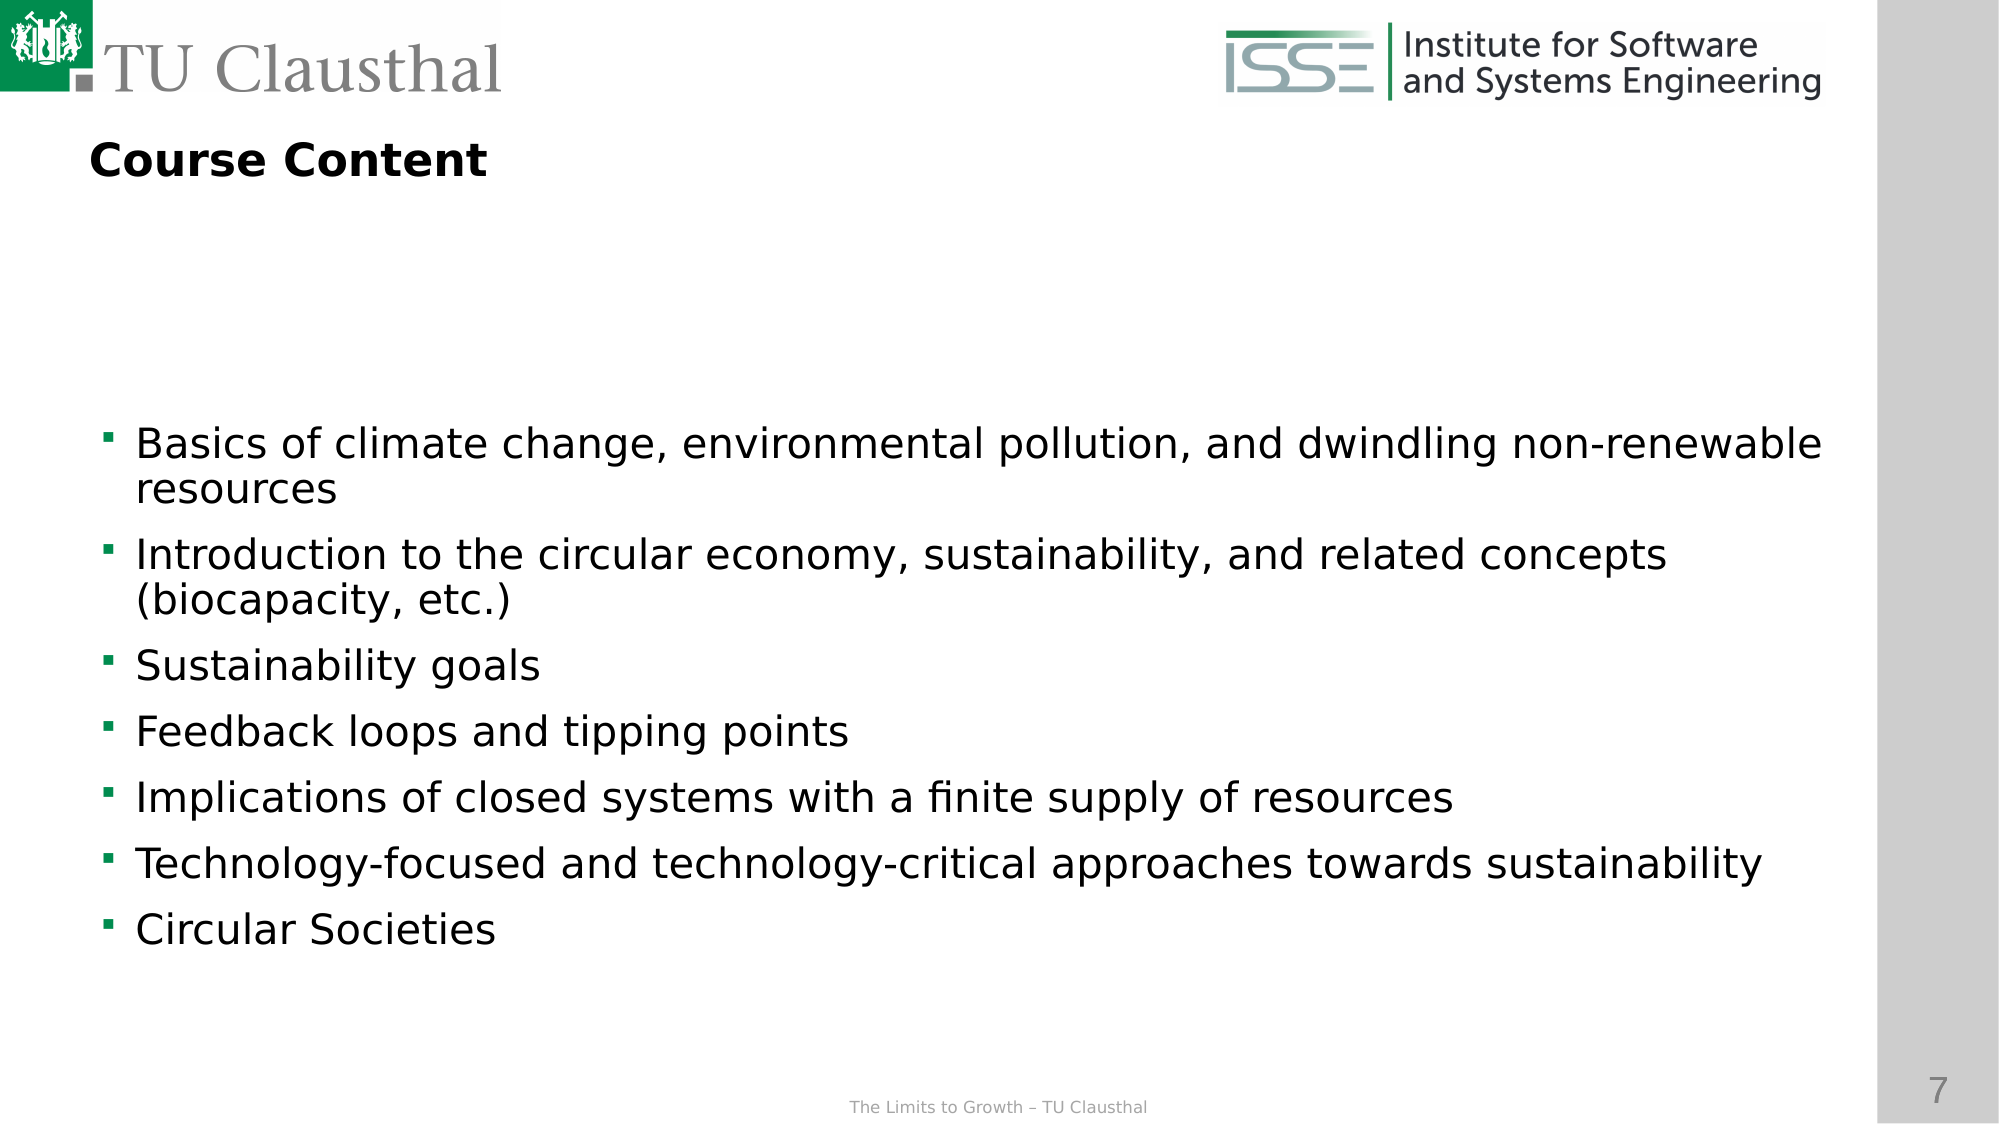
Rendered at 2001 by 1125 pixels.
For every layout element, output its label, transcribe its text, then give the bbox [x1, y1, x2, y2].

picture [1218, 22, 1826, 107]
text_box Course Content [88, 118, 1787, 199]
text_box [74, 280, 1422, 994]
picture [0, 0, 501, 92]
text_box Basics of climate change, environmental pollution, and dwindling non-renewable resources Introduction to the circular economy, sustainability, and related concepts (biocapacity, etc.) Sustainability goals Feedback loops and tipping points Implications of closed systems with a finite supply of resources Technology-focused and technology-critical approaches towards sustainability Circular Societies [99, 290, 1836, 1086]
